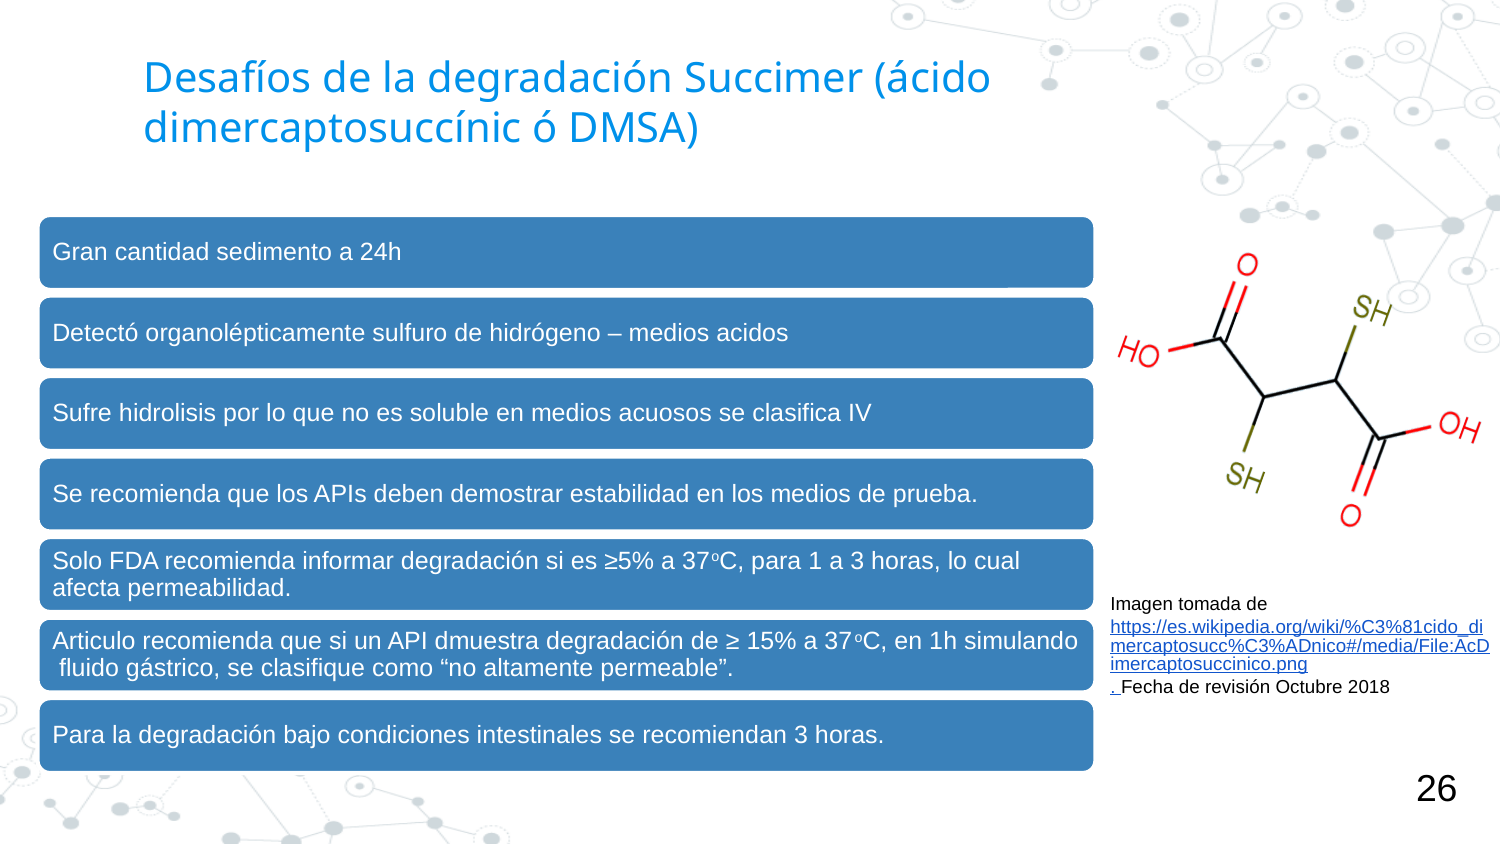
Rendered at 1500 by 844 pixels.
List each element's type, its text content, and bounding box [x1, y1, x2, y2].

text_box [37, 194, 1096, 794]
picture [0, 0, 1500, 844]
title Desafíos de la degradación Succimer (ácido dimercaptosuccínic ó DMSA) [128, 50, 1372, 166]
text_box Imagen tomada de https://es.wikipedia.org/wiki/%C3%81cido_dimercaptosucc%C3%ADnico#/media/File:AcDimercaptosuccinico.png. Fecha de revisión Octubre 2018 [1099, 585, 1500, 693]
text_box 26 [1401, 748, 1481, 822]
